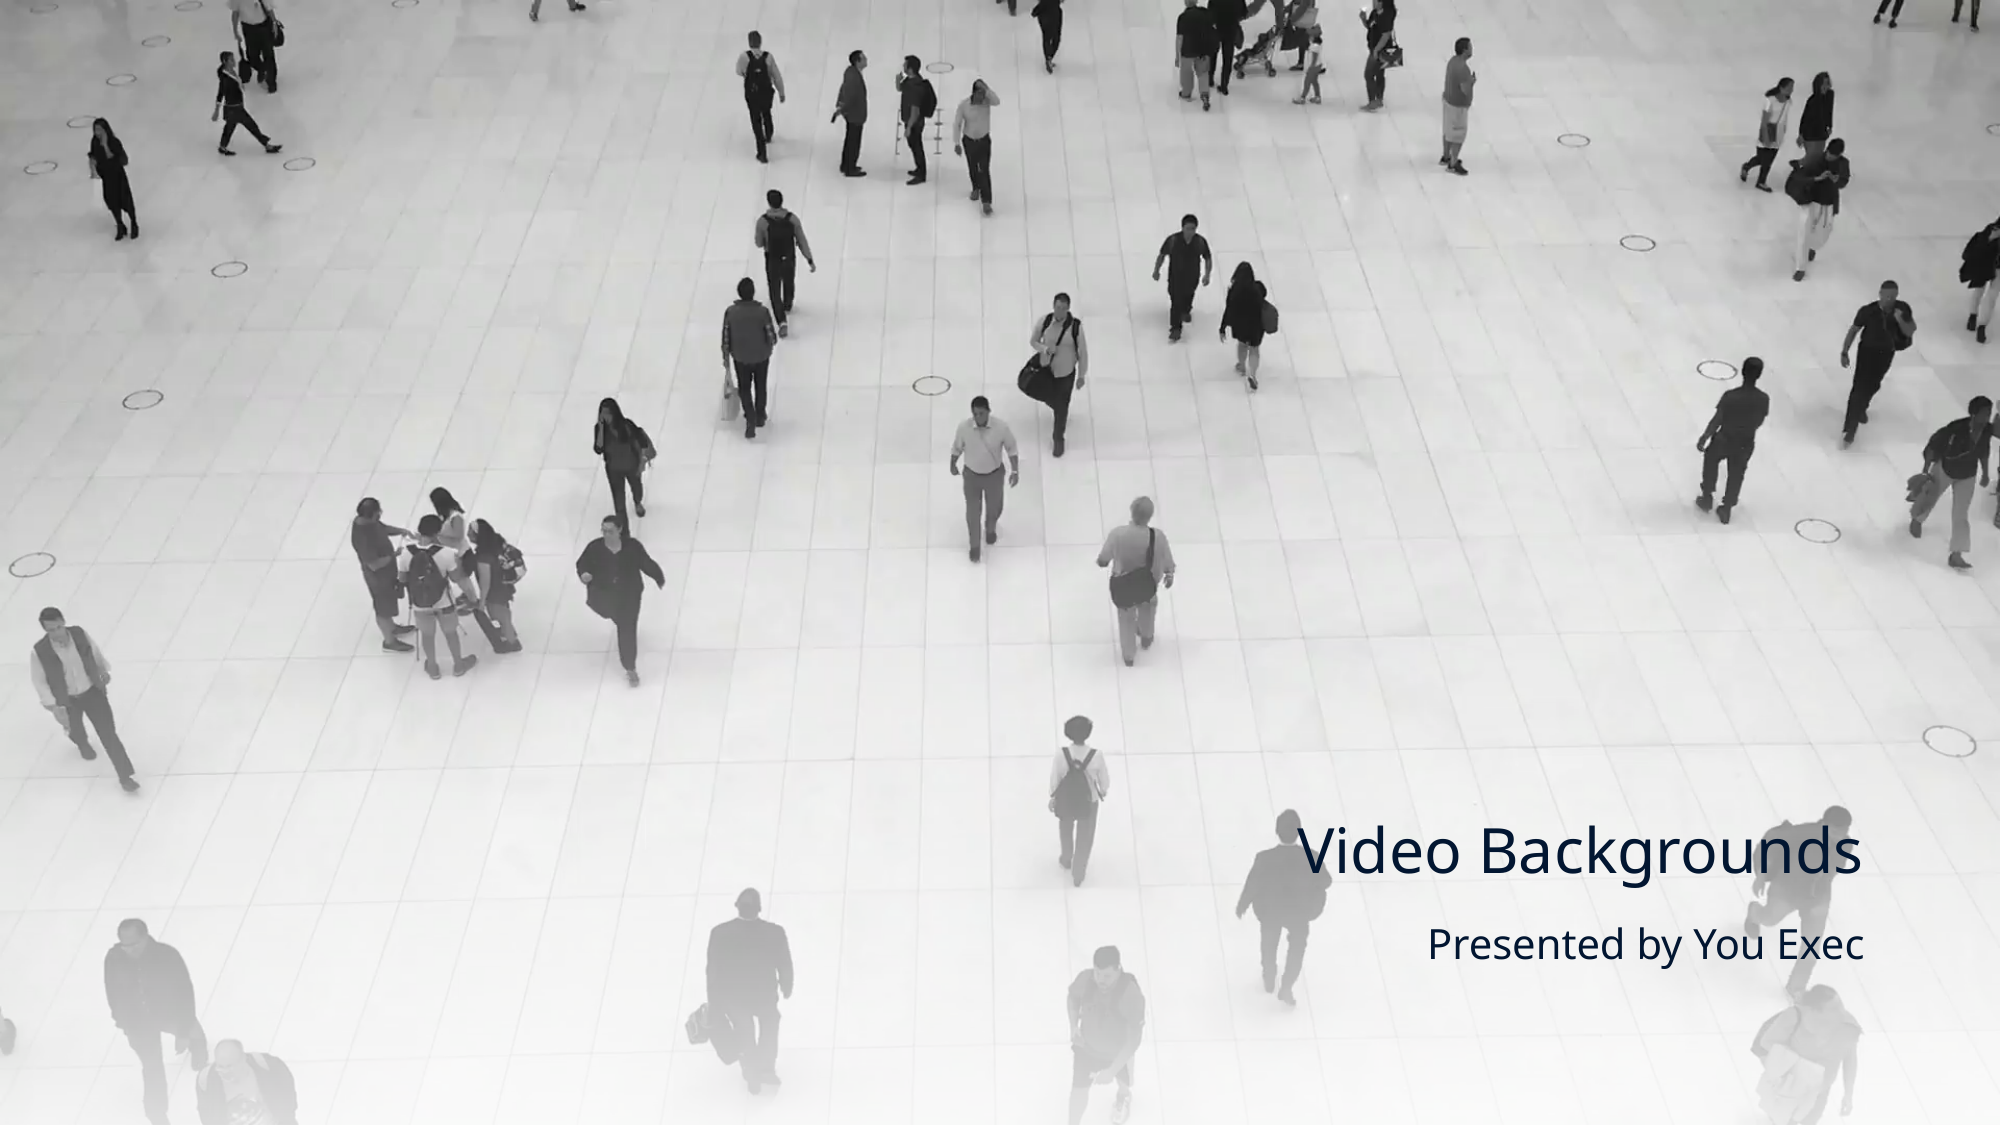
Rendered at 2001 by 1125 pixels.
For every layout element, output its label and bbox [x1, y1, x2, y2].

text_box [0, 0, 2000, 1125]
